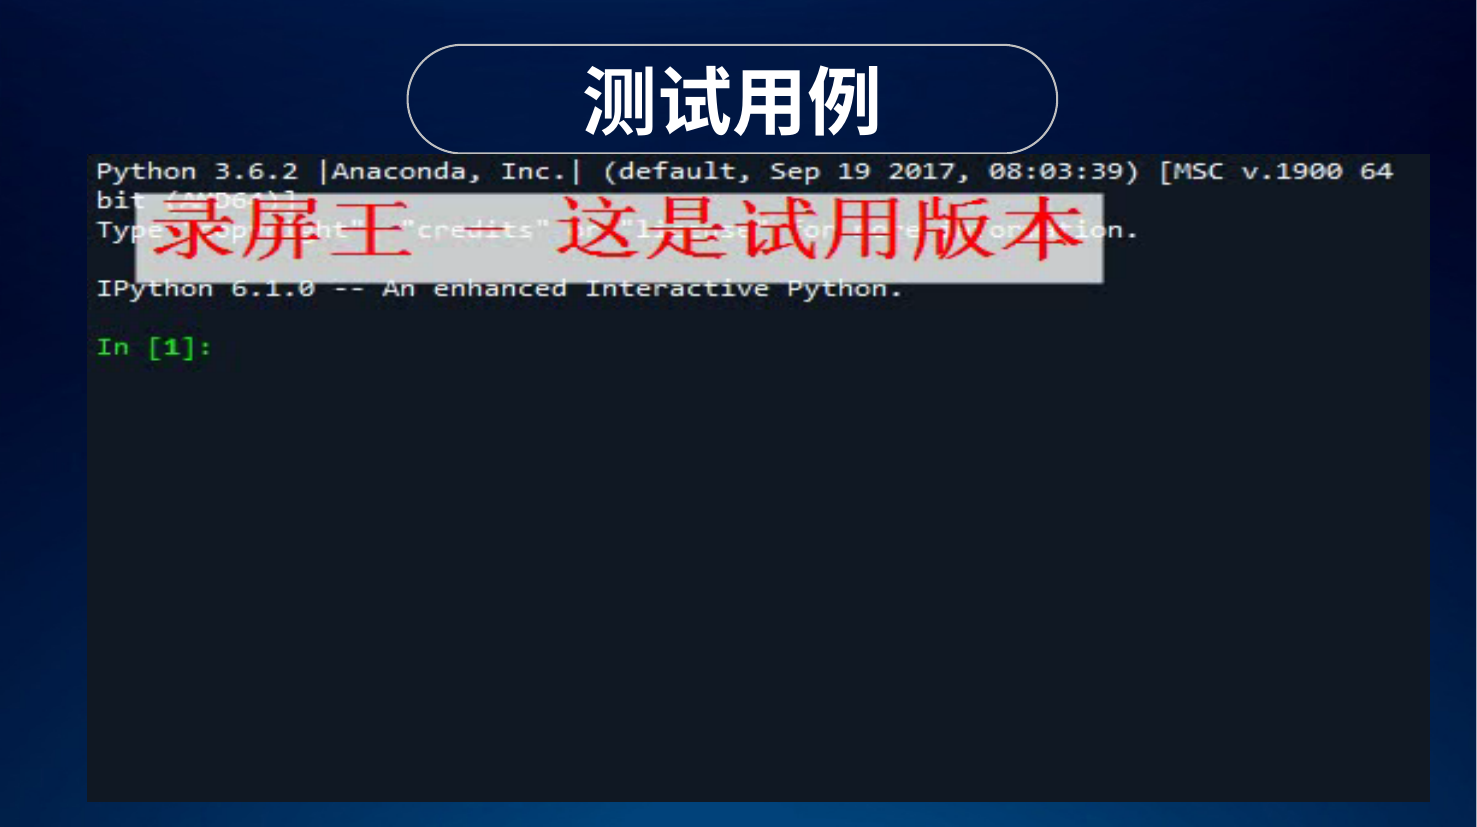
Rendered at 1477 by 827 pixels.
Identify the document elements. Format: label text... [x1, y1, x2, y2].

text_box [86, 153, 1431, 803]
text_box 测试用例 [405, 42, 1060, 152]
picture [0, 0, 1477, 827]
